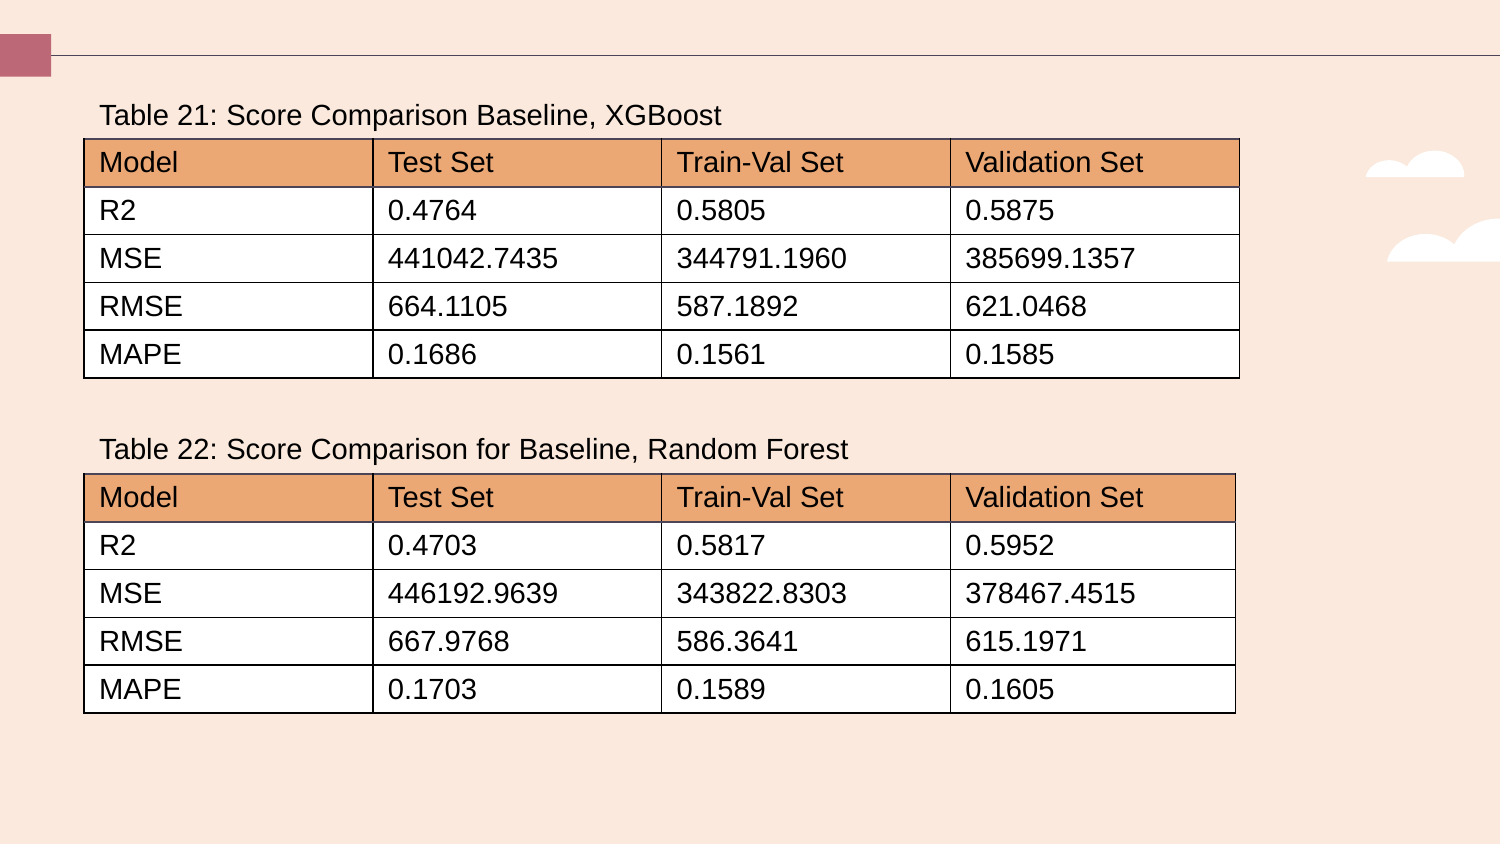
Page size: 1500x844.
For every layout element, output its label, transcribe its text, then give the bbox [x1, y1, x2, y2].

table_cell Validation Set [951, 140, 1239, 186]
table_cell Train-Val Set [662, 475, 950, 521]
table_cell 385699.1357 [951, 235, 1239, 282]
table_cell RMSE [85, 618, 372, 664]
table_cell 0.1561 [662, 331, 950, 377]
table_cell MAPE [85, 666, 372, 712]
table_header Table 22: Score Comparison for Baseline, Random Forest [84, 393, 1235, 473]
table_cell 0.1605 [951, 666, 1235, 712]
table_cell 0.5817 [662, 523, 950, 569]
table_cell RMSE [85, 283, 372, 329]
table_cell Test Set [374, 475, 661, 521]
table_cell 344791.1960 [662, 235, 950, 282]
table_cell Validation Set [951, 475, 1235, 521]
table_cell 586.3641 [662, 618, 950, 664]
table_cell 0.1585 [951, 331, 1239, 377]
table_cell 0.1589 [662, 666, 950, 712]
table_cell Train-Val Set [662, 140, 950, 186]
table_cell 0.5952 [951, 523, 1235, 569]
table_cell Test Set [374, 140, 661, 186]
table_cell MSE [85, 570, 372, 617]
table_cell MAPE [85, 331, 372, 377]
table_cell MSE [85, 235, 372, 282]
table_cell 667.9768 [374, 618, 661, 664]
table_cell 615.1971 [951, 618, 1235, 664]
table_cell 587.1892 [662, 283, 950, 329]
table_cell 0.5875 [951, 188, 1239, 234]
table_cell 0.5805 [662, 188, 950, 234]
table_cell 0.4703 [374, 523, 661, 569]
table_cell 441042.7435 [374, 235, 661, 282]
table_cell 664.1105 [374, 283, 661, 329]
table_cell 0.1703 [374, 666, 661, 712]
table_cell R2 [85, 523, 372, 569]
table_cell 0.4764 [374, 188, 661, 234]
table_cell R2 [85, 188, 372, 234]
table_cell 621.0468 [951, 283, 1239, 329]
table_cell 446192.9639 [374, 570, 661, 617]
table_cell Model [85, 140, 372, 186]
table_cell 0.1686 [374, 331, 661, 377]
table_header Table 21: Score Comparison Baseline, XGBoost [84, 58, 1239, 138]
table_cell 378467.4515 [951, 570, 1235, 617]
table_cell Model [85, 475, 372, 521]
table_cell 343822.8303 [662, 570, 950, 617]
